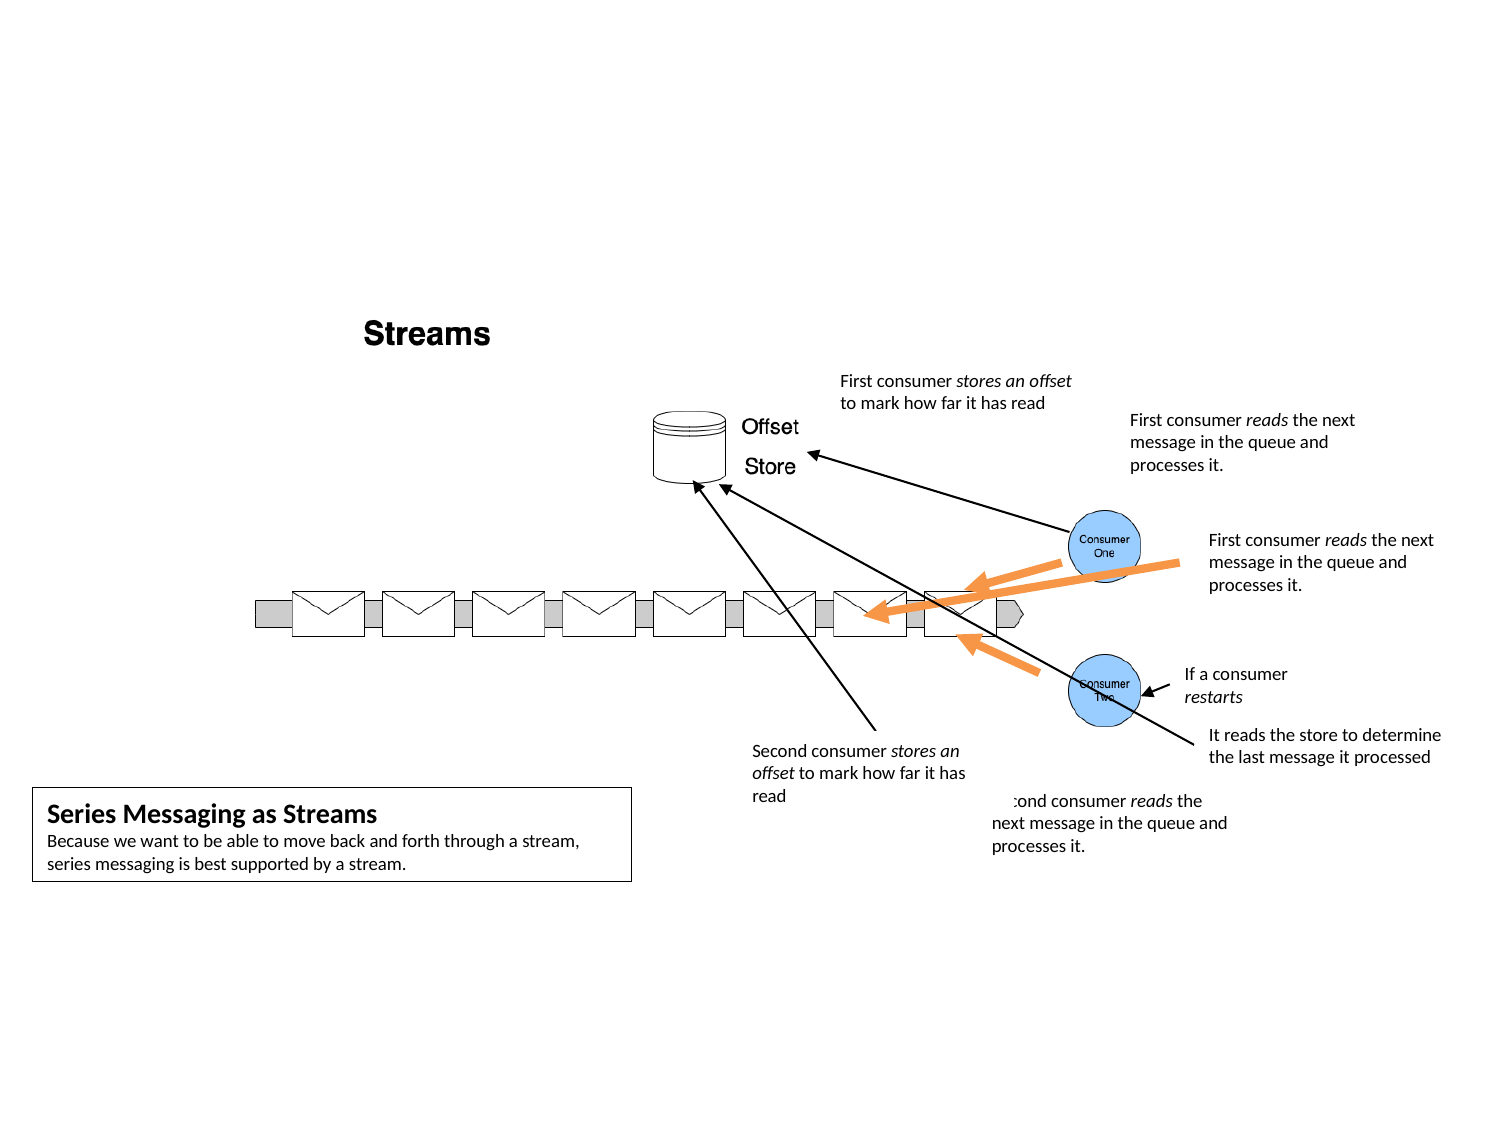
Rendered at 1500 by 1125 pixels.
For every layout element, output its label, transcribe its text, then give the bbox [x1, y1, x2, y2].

text_box First consumer reads the next message in the queue and processes it. [1199, 520, 1471, 603]
text_box It reads the store to determine the last message it processed [1194, 715, 1484, 775]
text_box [718, 483, 1195, 746]
text_box First consumer reads the next message in the queue and processes it. [1146, 399, 1393, 483]
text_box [806, 451, 1070, 482]
picture [255, 309, 1142, 728]
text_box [692, 479, 876, 732]
text_box Second consumer reads the next message in the queue and processes it. [977, 780, 1254, 864]
text_box If a consumer restarts [1199, 654, 1363, 715]
text_box Second consumer stores an offset to mark how far it has read [737, 755, 1015, 814]
text_box Series Messaging as Streams Because we want to be able to move back and forth through a stream, series messaging is best supported by a stream. [32, 787, 632, 882]
